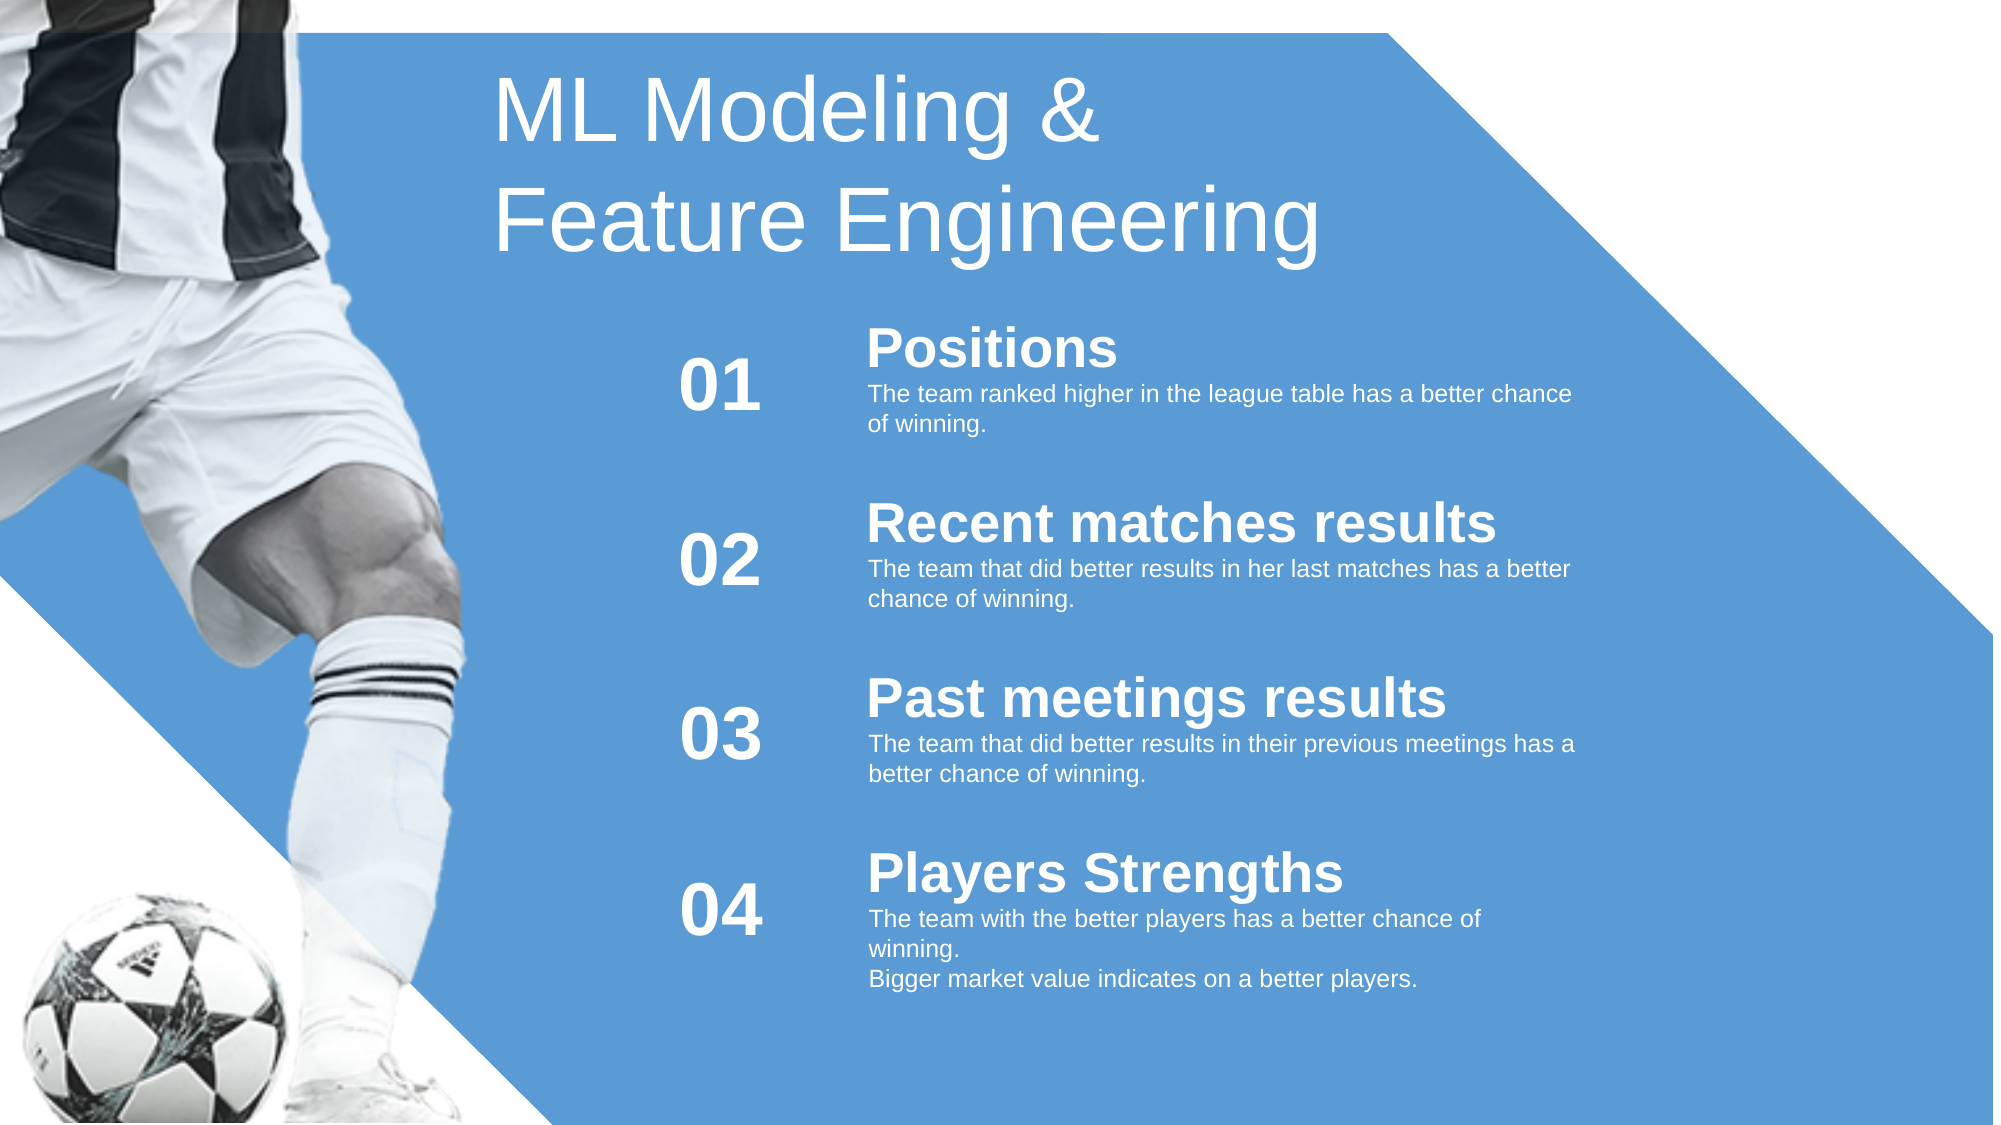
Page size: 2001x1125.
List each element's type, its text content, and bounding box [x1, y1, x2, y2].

text_box [520, 277, 1994, 1125]
text_box ML Modeling & Feature Engineering [520, 42, 1959, 277]
picture [0, 0, 520, 1123]
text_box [642, 478, 1593, 622]
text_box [642, 828, 1594, 972]
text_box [641, 303, 1593, 447]
text_box [520, 31, 1398, 42]
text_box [642, 653, 1593, 797]
